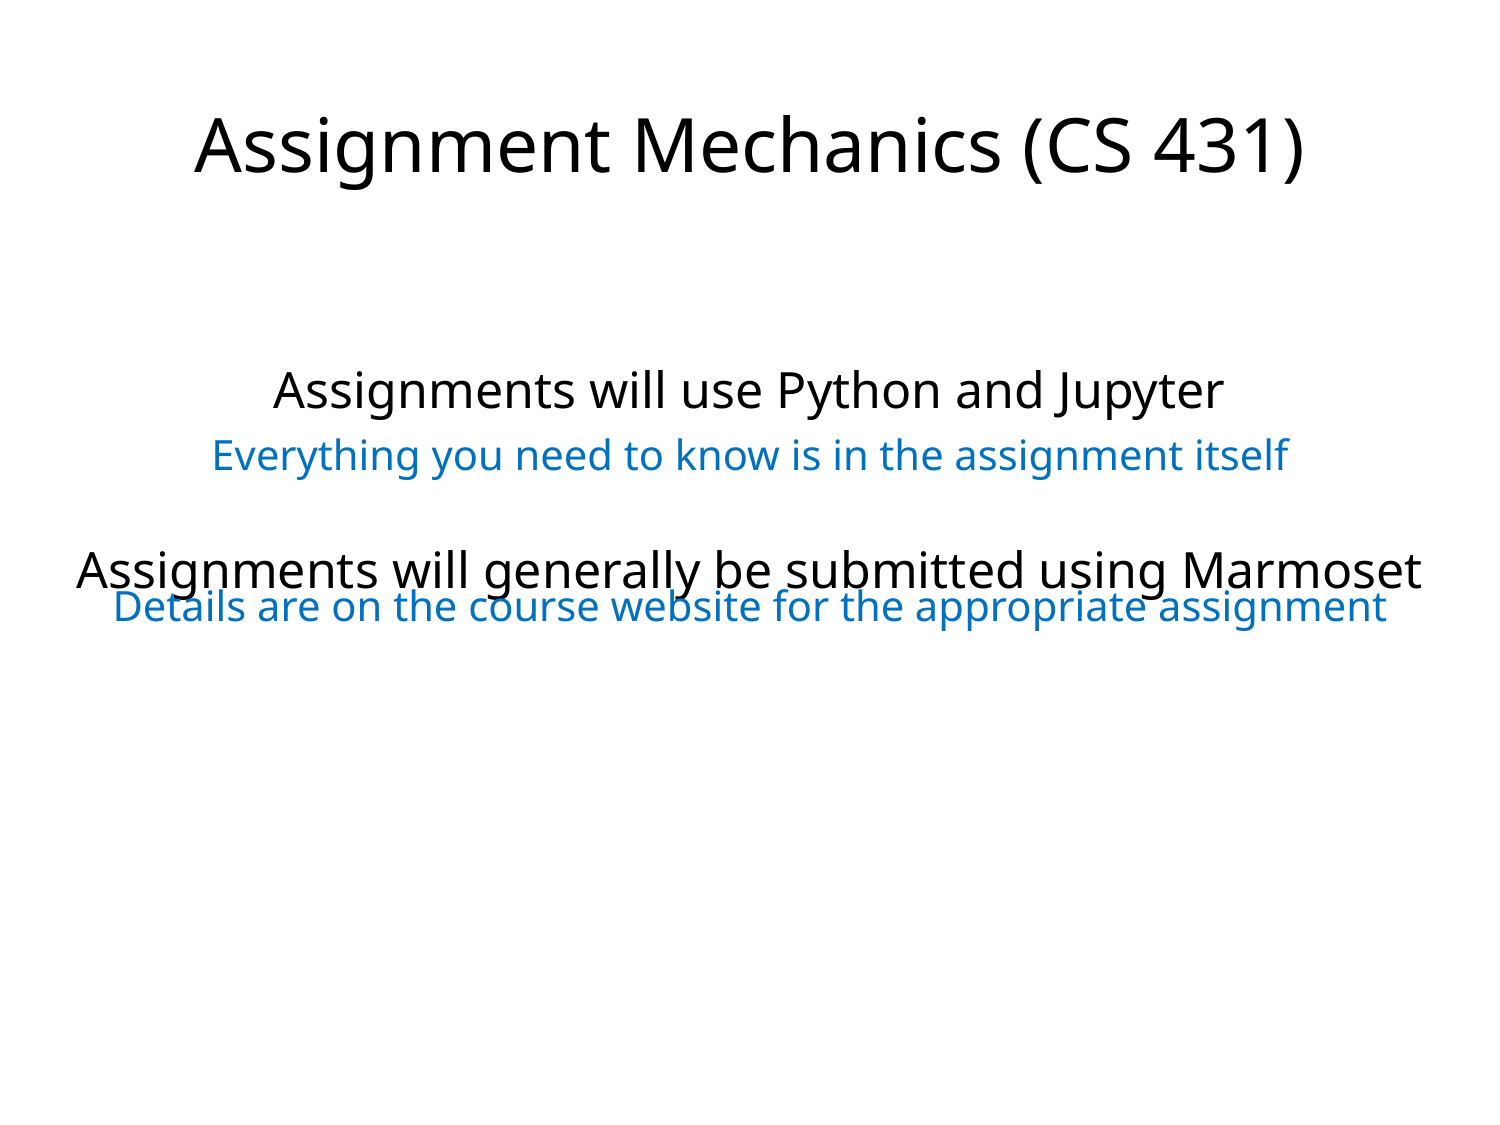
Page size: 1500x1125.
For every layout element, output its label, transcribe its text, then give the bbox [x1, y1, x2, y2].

text_box Everything you need to know is in the assignment itself Details are on the course website for the appropriate assignment [0, 421, 1500, 637]
text_box Assignments will use Python and Jupyter Assignments will generally be submitted using Marmoset [0, 351, 1500, 421]
text_box Assignment Mechanics (CS 431) [0, 90, 1500, 203]
